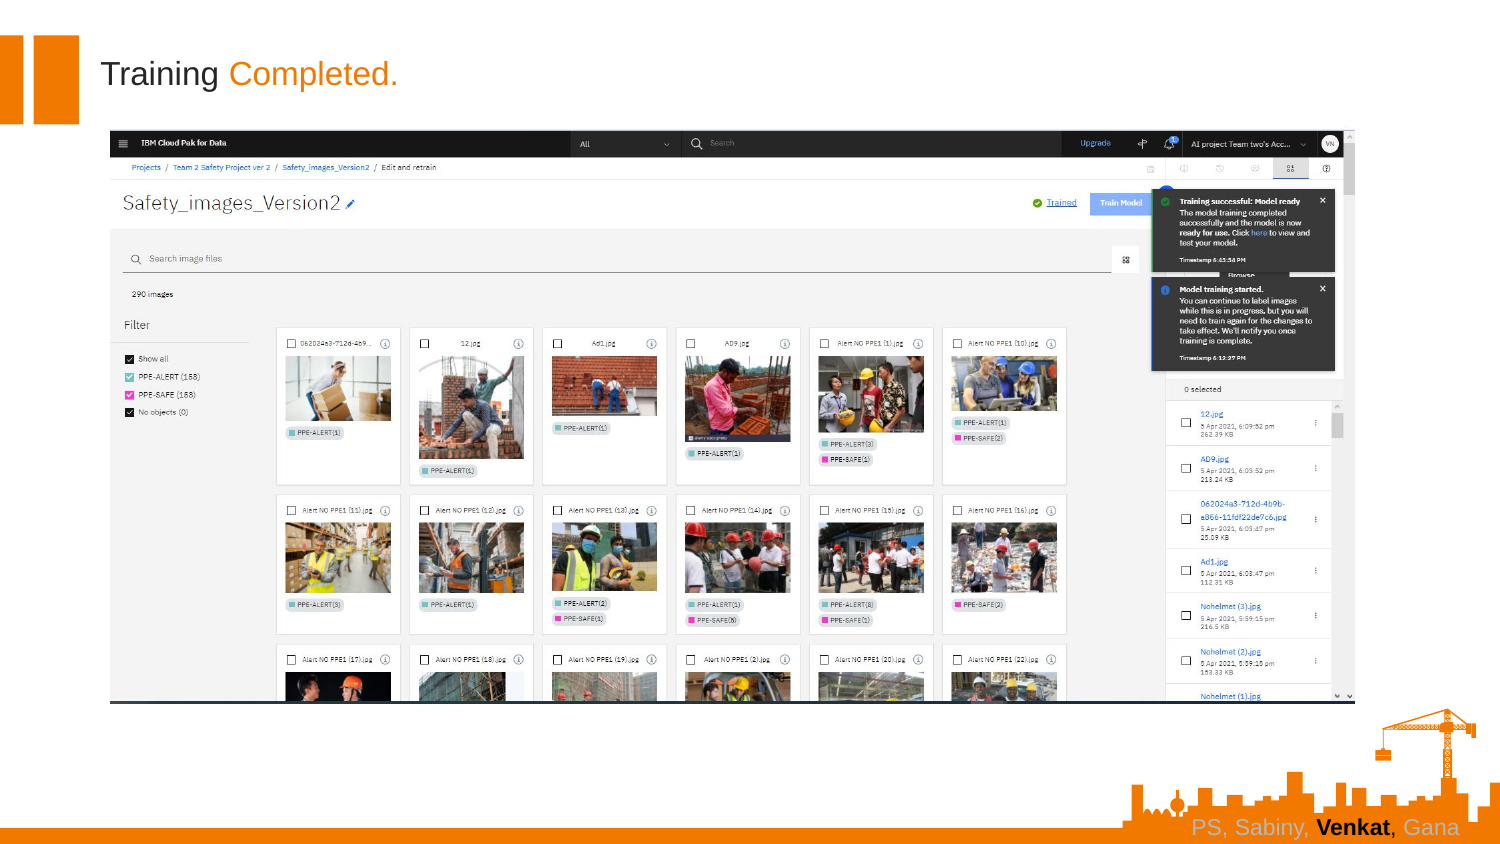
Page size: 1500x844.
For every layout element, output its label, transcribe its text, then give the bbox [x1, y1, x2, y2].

text_box PS, Sabiny, Venkat, Gana [1176, 799, 1486, 844]
picture [110, 125, 1355, 705]
list Training Completed. [89, 29, 565, 119]
